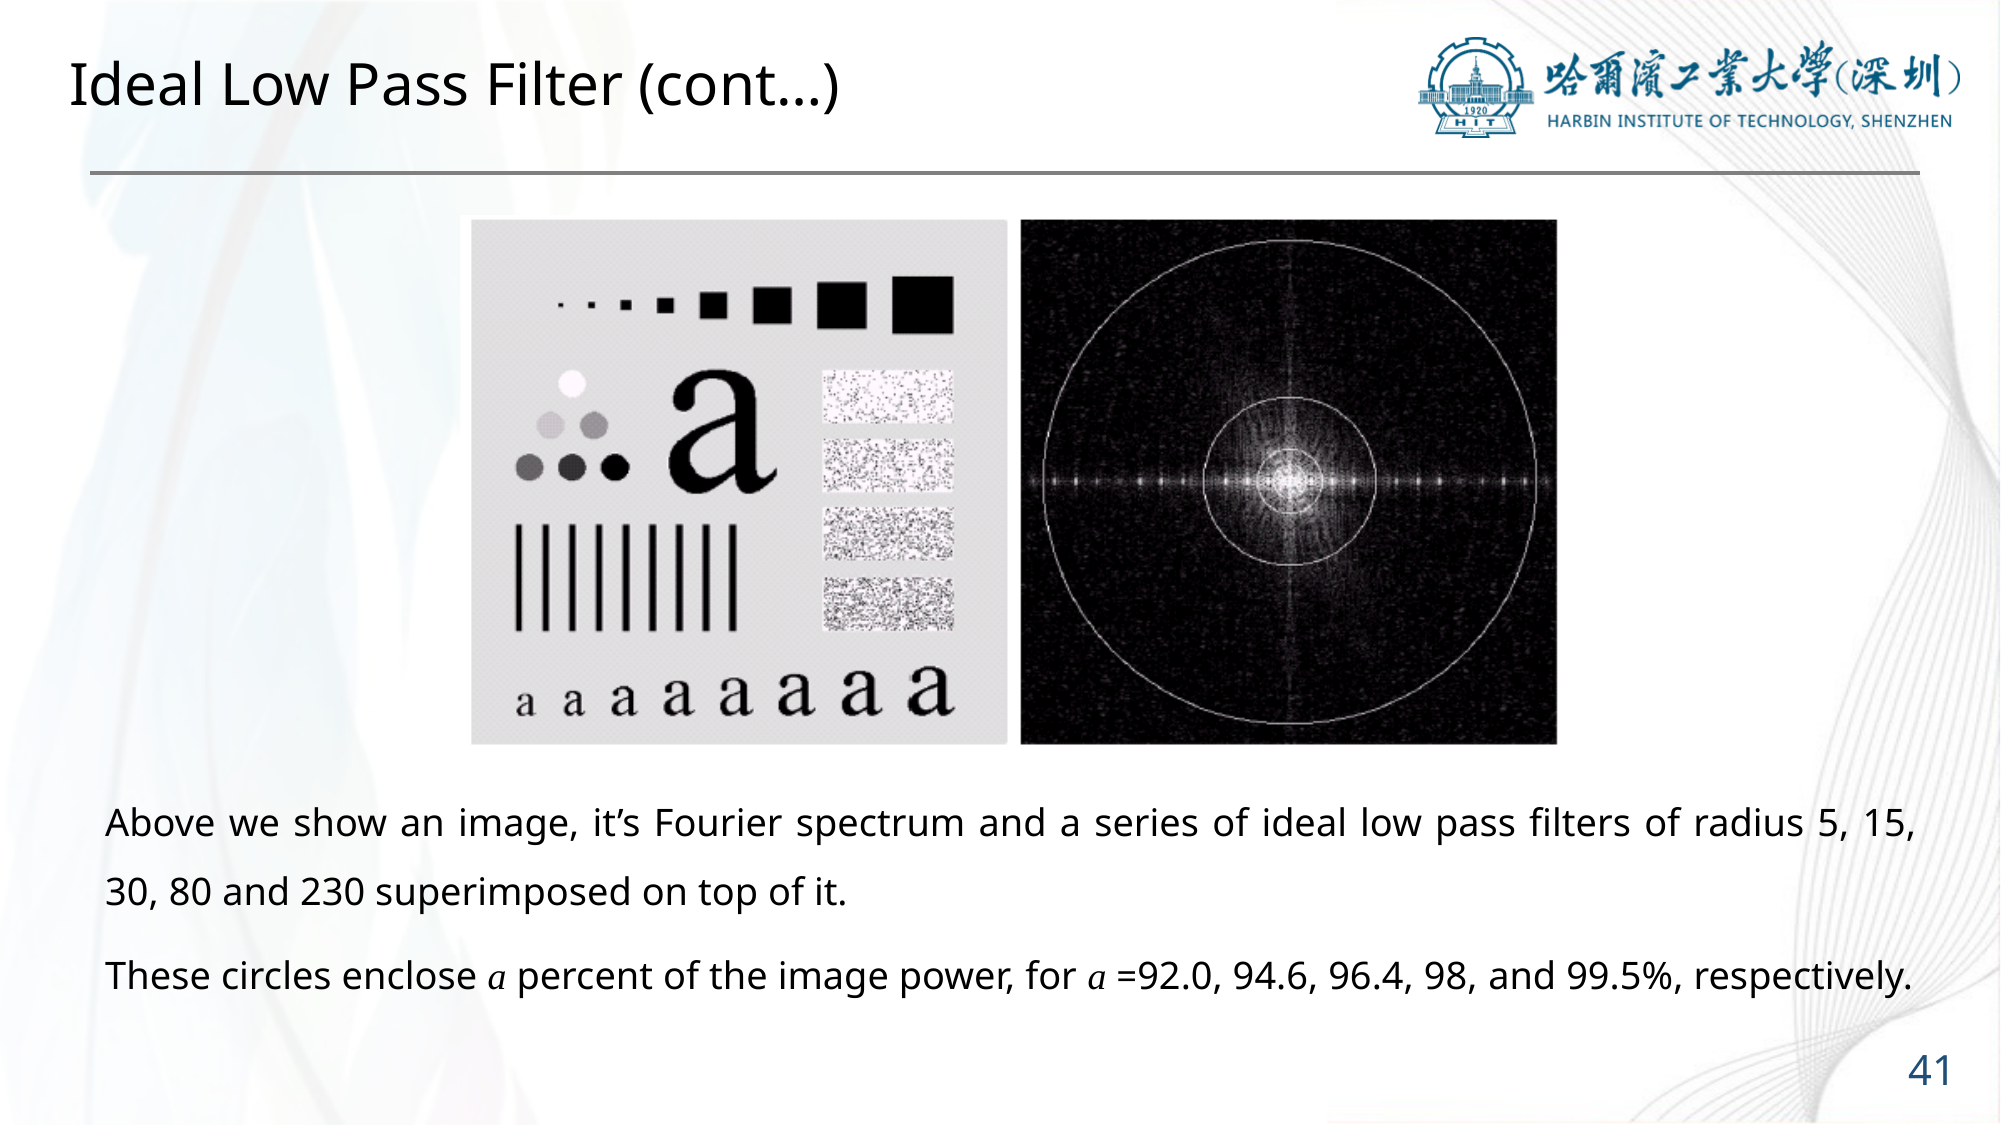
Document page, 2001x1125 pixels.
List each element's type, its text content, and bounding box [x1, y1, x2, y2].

slide_number 41 [1521, 1042, 1972, 1103]
picture [0, 0, 2001, 1125]
title Ideal Low Pass Filter (cont…) [54, 0, 1385, 174]
list Above we show an image, it’s Fourier spectrum and a series of ideal low pass filters of radius 5, 15, 30, 80 and 230 superimposed on top of it. These circles enclose a percent of the image power, for a =92.0, 94.6, 96.4, 98, and 99.5%, respectively. [90, 202, 1934, 1073]
